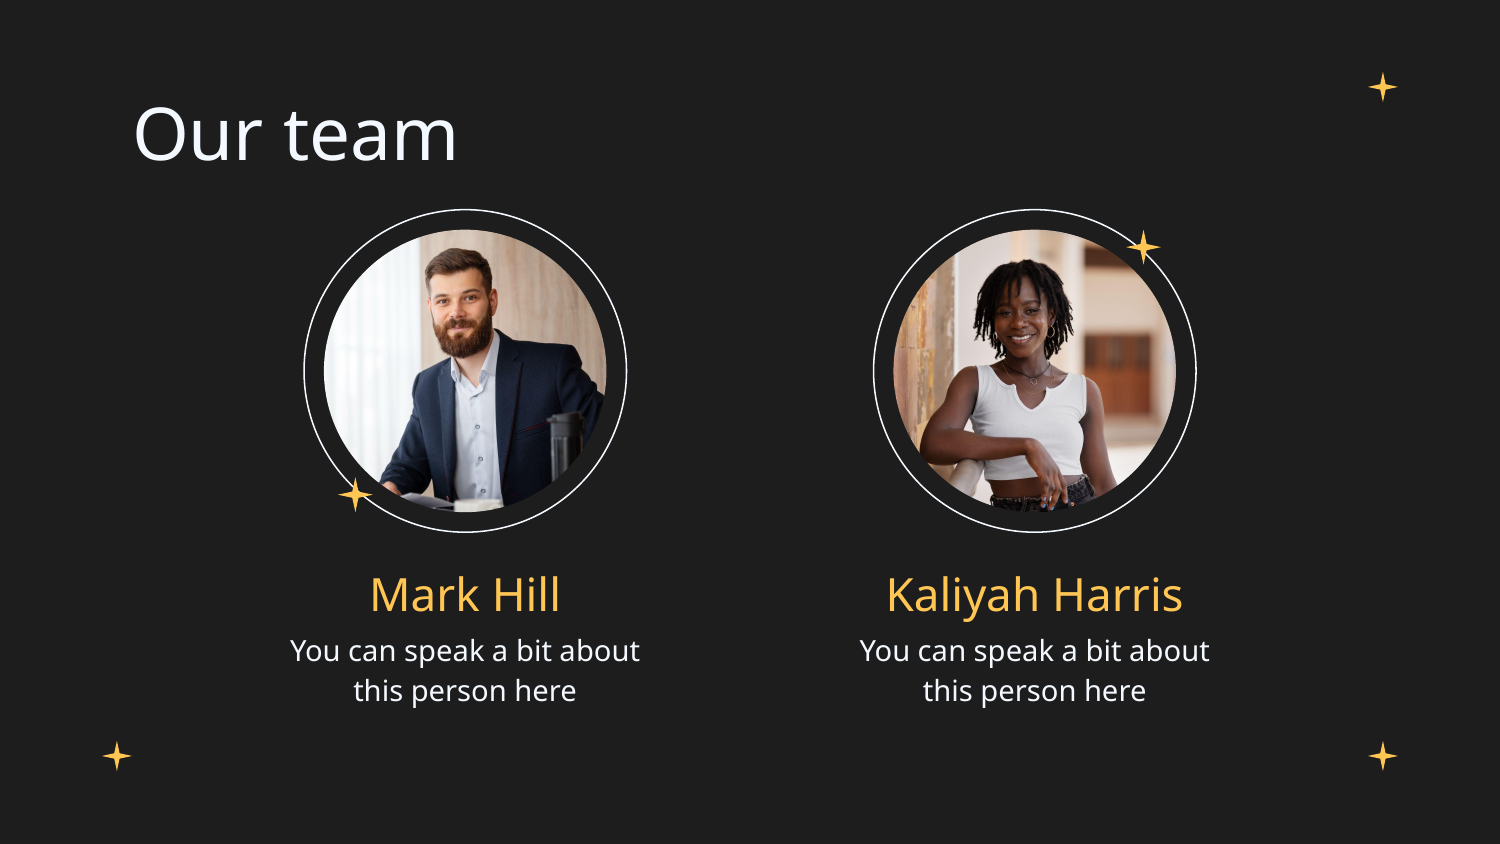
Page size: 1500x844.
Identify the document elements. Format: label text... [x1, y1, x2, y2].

subtitle You can speak a bit about this person here [259, 636, 671, 706]
subtitle Kaliyah Harris [829, 541, 1241, 636]
text_box [390, 209, 540, 228]
picture [323, 229, 607, 513]
text_box [611, 301, 627, 440]
text_box [406, 521, 525, 533]
subtitle You can speak a bit about this person here [829, 636, 1241, 706]
subtitle Mark Hill [259, 541, 671, 636]
text_box [960, 209, 1110, 228]
text_box [873, 304, 888, 438]
text_box [1181, 302, 1197, 439]
picture [893, 229, 1177, 513]
text_box [975, 521, 1094, 533]
text_box [304, 305, 318, 437]
title Our team [116, 72, 1383, 167]
